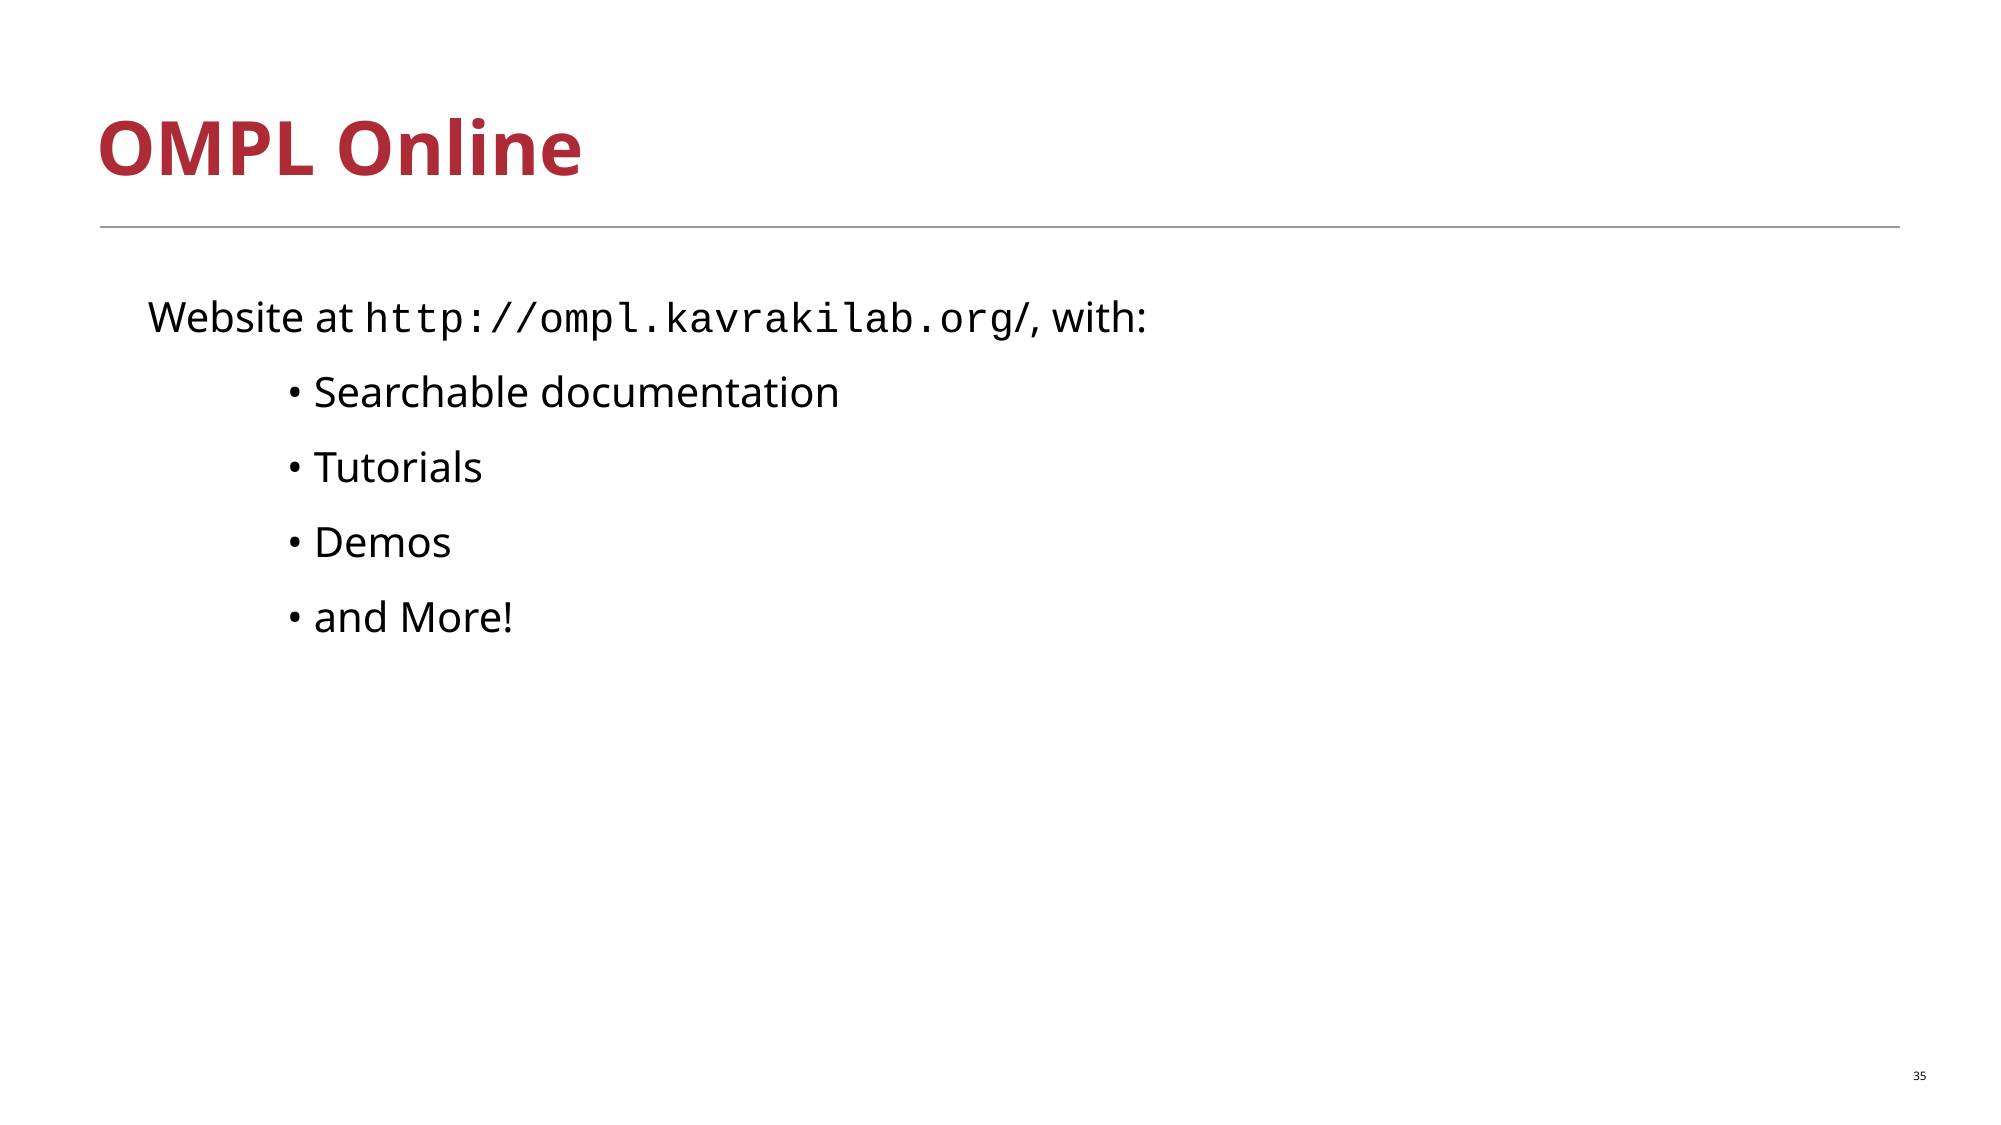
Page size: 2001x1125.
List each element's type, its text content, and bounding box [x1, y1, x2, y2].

title OMPL Online [87, 37, 1913, 200]
text_box Website at http://ompl.kavrakilab.org/, with: • Searchable documentation • Tutorials • Demos • and More! [122, 258, 1947, 649]
slide_number 35 [1902, 1060, 1936, 1092]
